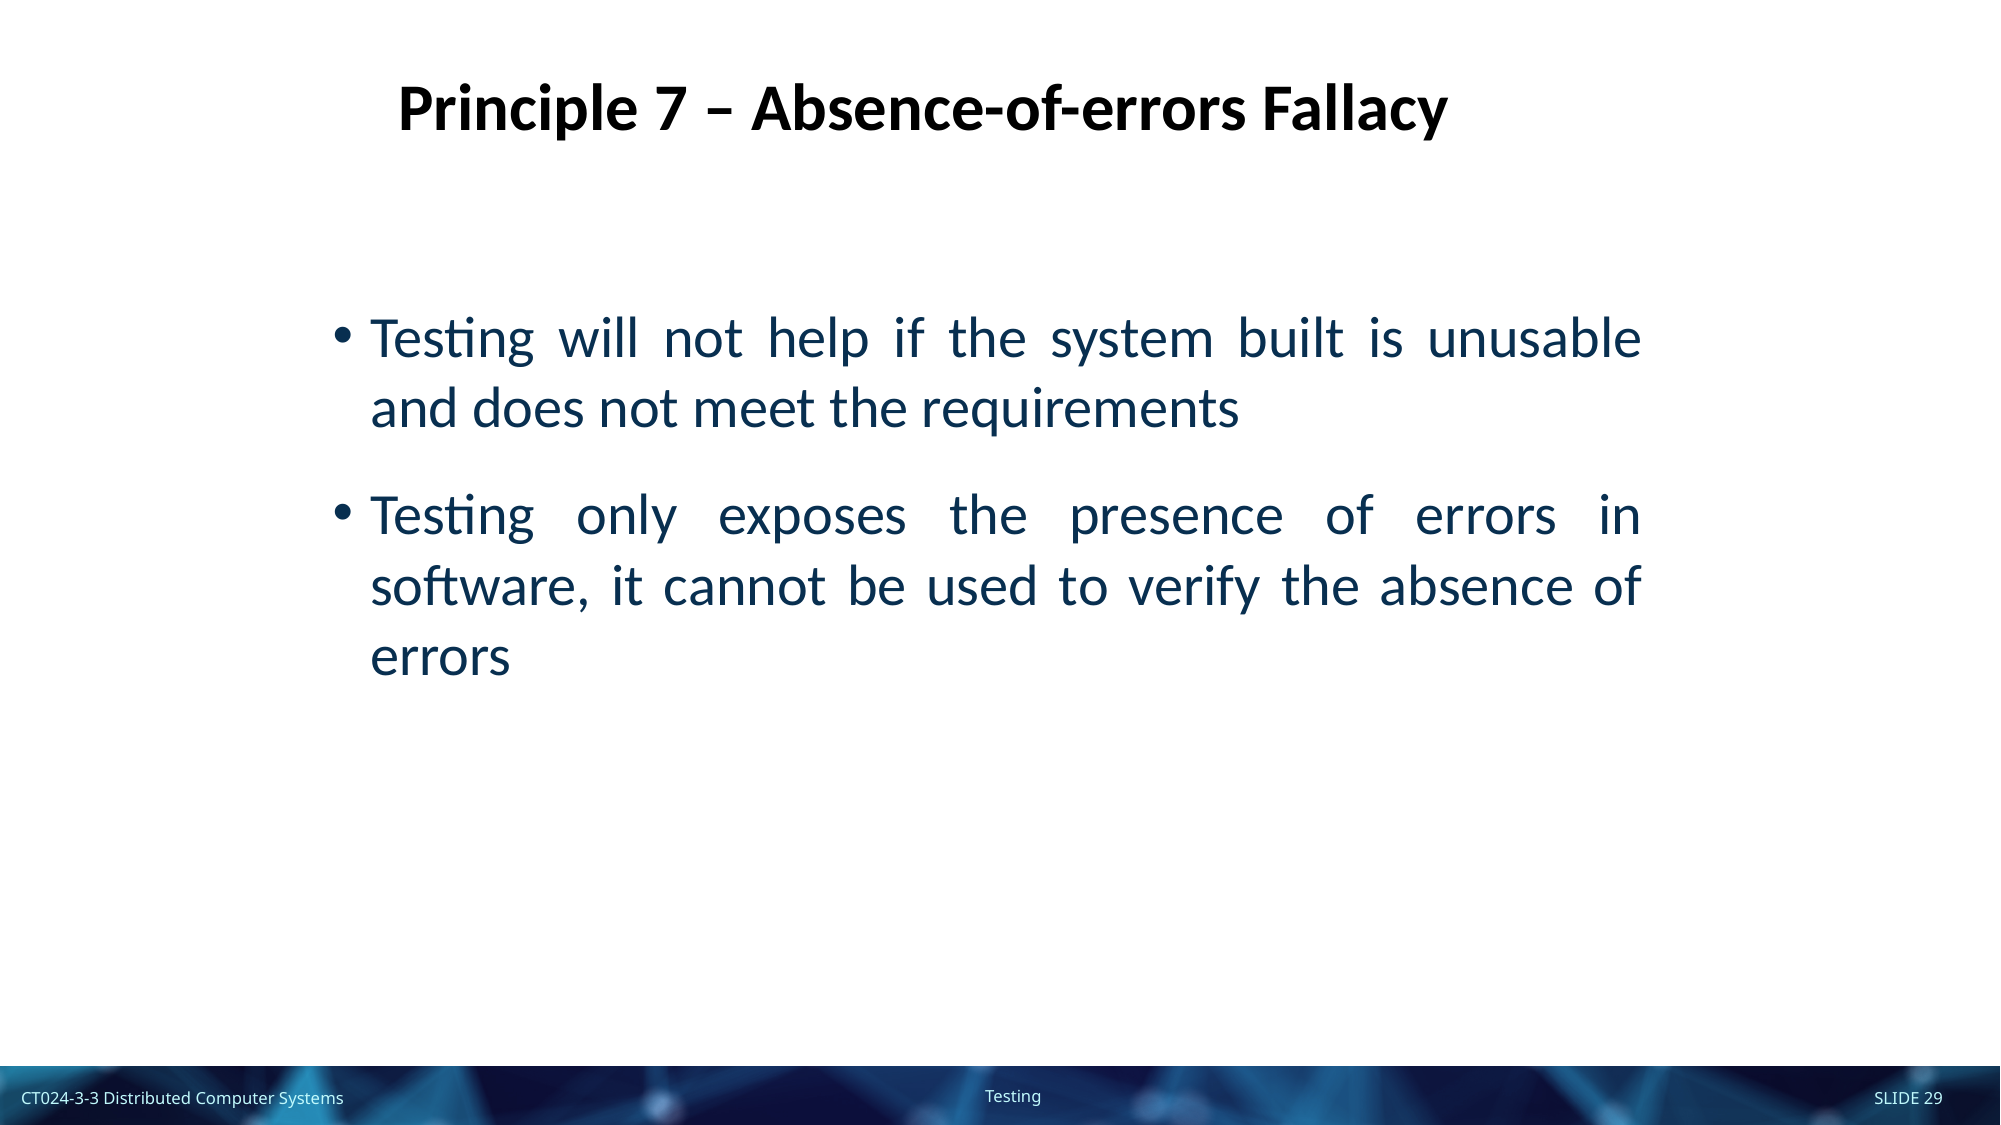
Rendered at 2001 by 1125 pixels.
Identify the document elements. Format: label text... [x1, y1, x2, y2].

picture [0, 1066, 2000, 1125]
text_box Testing will not help if the system built is unusable and does not meet the requirements Testing only exposes the presence of errors in software, it cannot be used to verify the absence of errors [332, 299, 1644, 687]
text_box Principle 7 – Absence-of-errors Fallacy [343, 56, 1505, 146]
